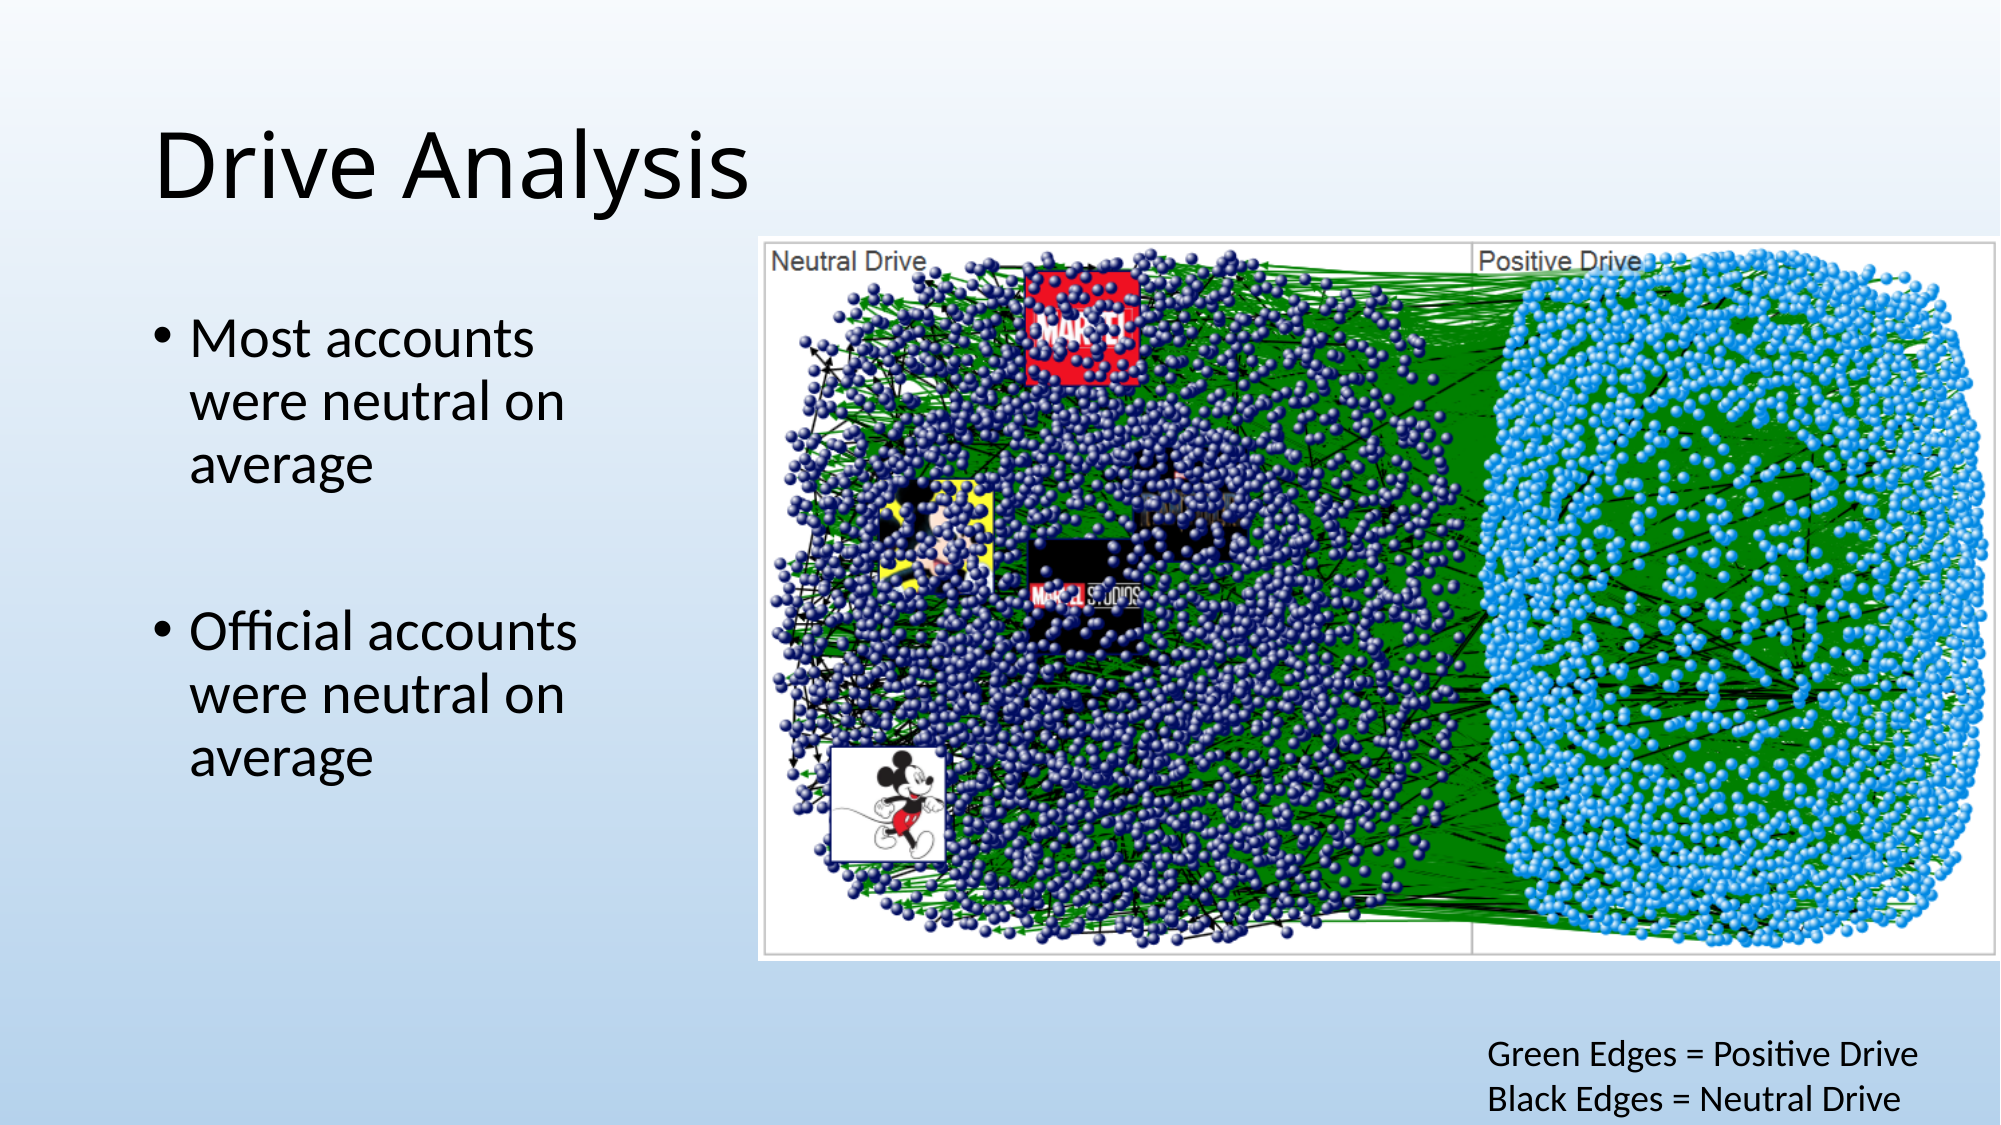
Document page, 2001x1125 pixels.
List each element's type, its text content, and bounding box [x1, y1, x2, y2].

text_box Green Edges = Positive Drive Black Edges = Neutral Drive [1472, 1021, 2000, 1125]
picture [758, 236, 2000, 961]
title Drive Analysis [137, 59, 1863, 278]
list Most accounts were neutral on average Official accounts were neutral on average [137, 299, 673, 1014]
